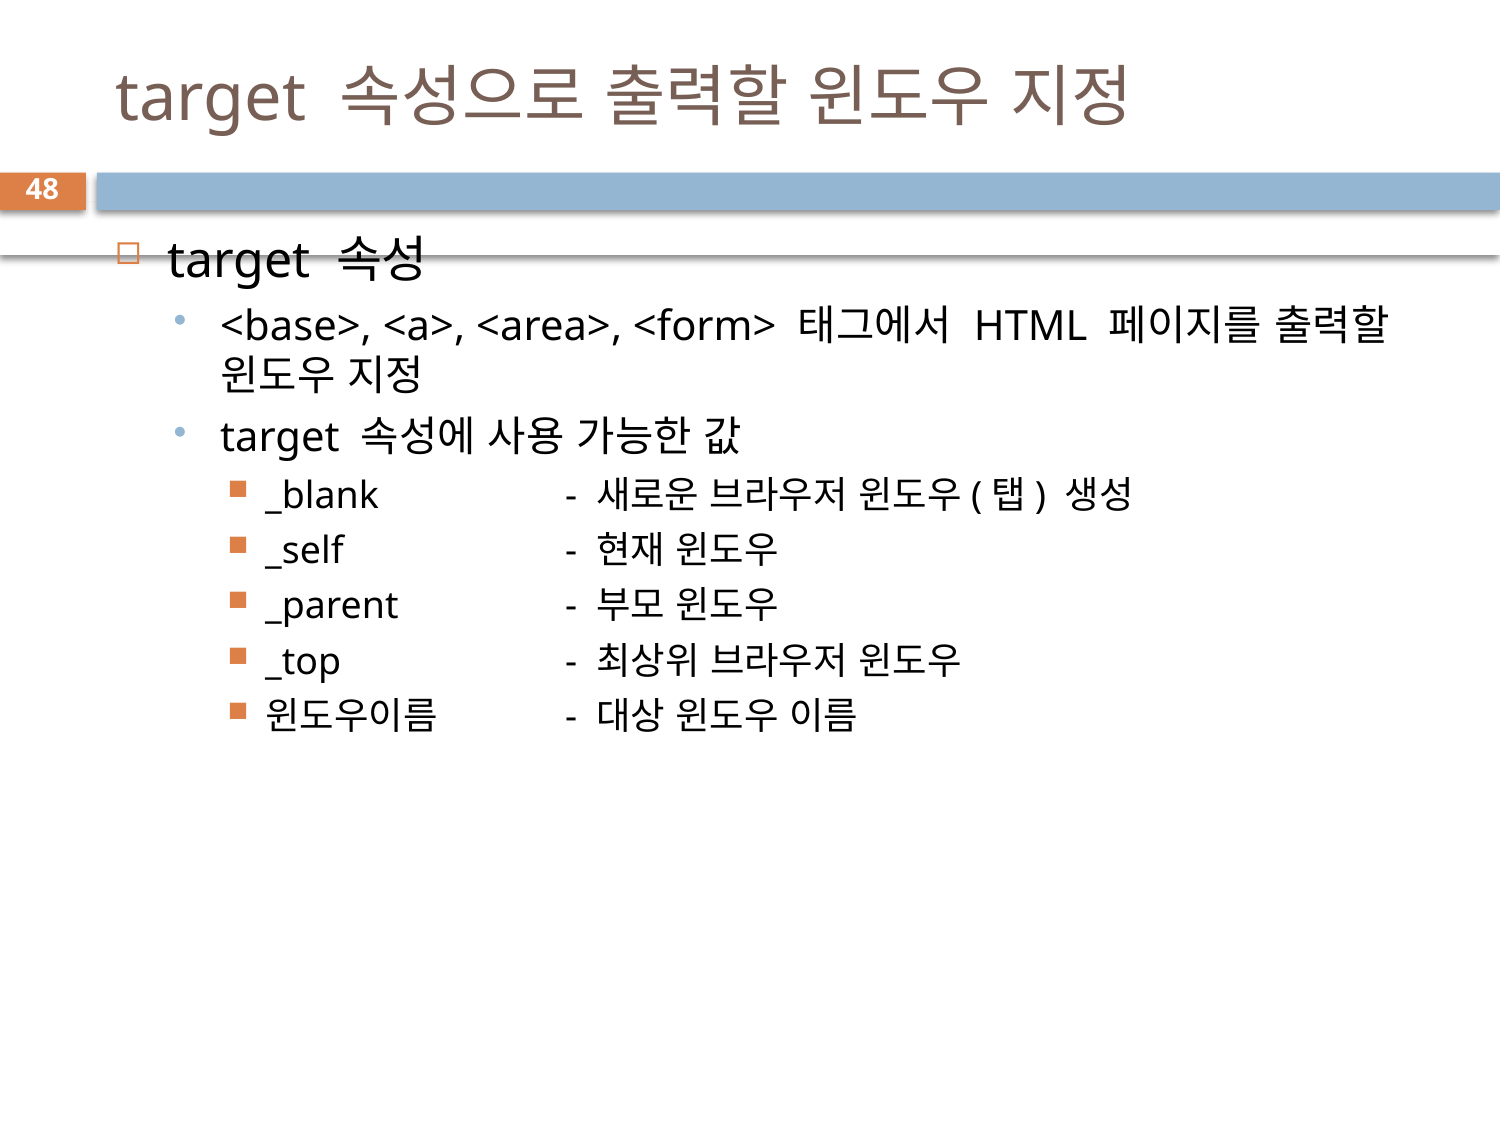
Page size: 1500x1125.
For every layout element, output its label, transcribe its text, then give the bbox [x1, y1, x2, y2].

title target 속성으로 출력할 윈도우 지정 [100, 37, 1438, 149]
list target 속성 <base>, <a>, <area>, <form> 태그에서 HTML 페이지를 출력할 윈도우 지정 target 속성에 사용 가능한 값 _blank - 새로운 브라우저 윈도우(탭) 생성 _self - 현재 윈도우 _parent - 부모 윈도우 _top - 최상위 브라우저 윈도우 윈도우이름 - 대상 윈도우 이름 [100, 219, 1438, 1047]
slide_number 48 [0, 170, 87, 211]
